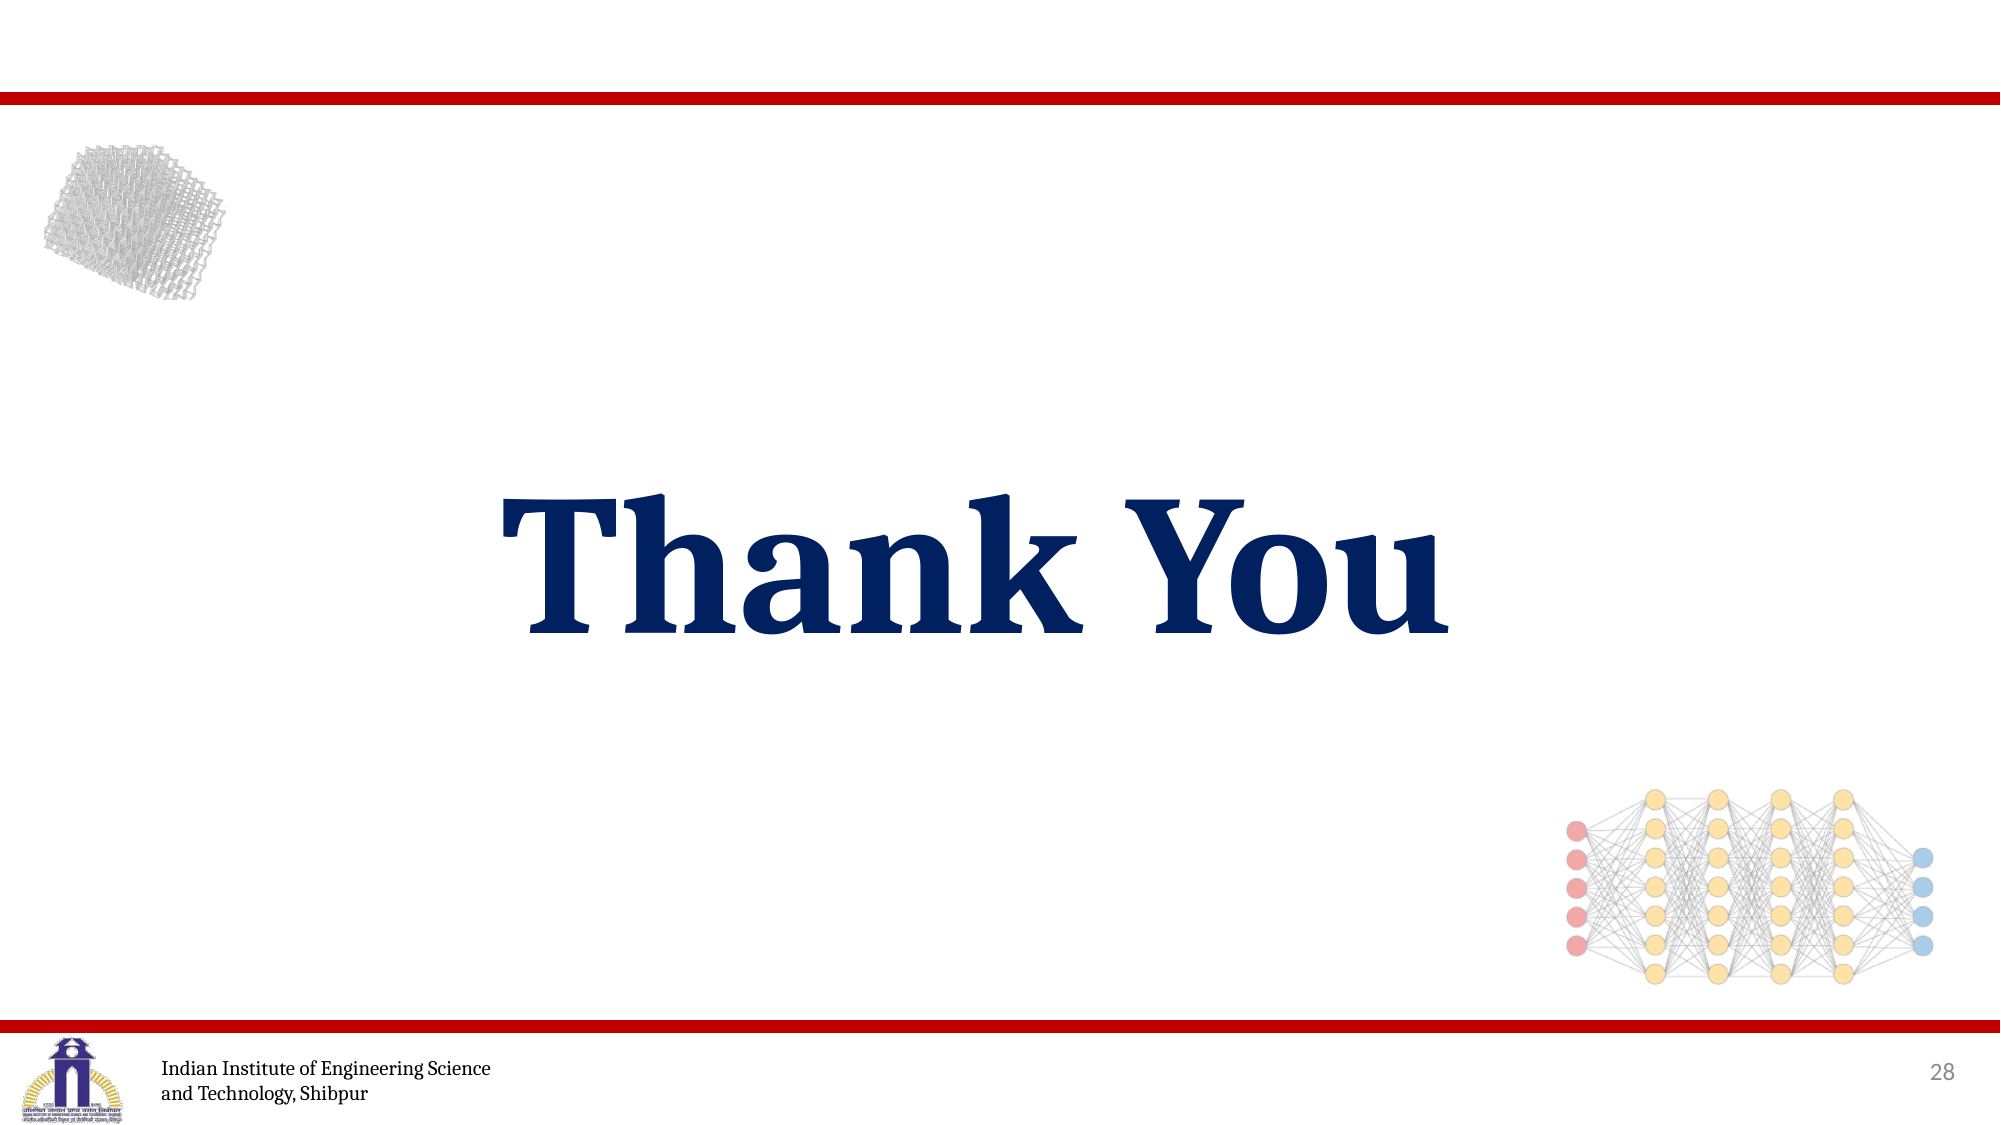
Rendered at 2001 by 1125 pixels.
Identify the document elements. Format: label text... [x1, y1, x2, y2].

text_box Thank You [486, 426, 1513, 681]
picture [20, 1034, 124, 1125]
slide_number 28 [1520, 1040, 1971, 1101]
